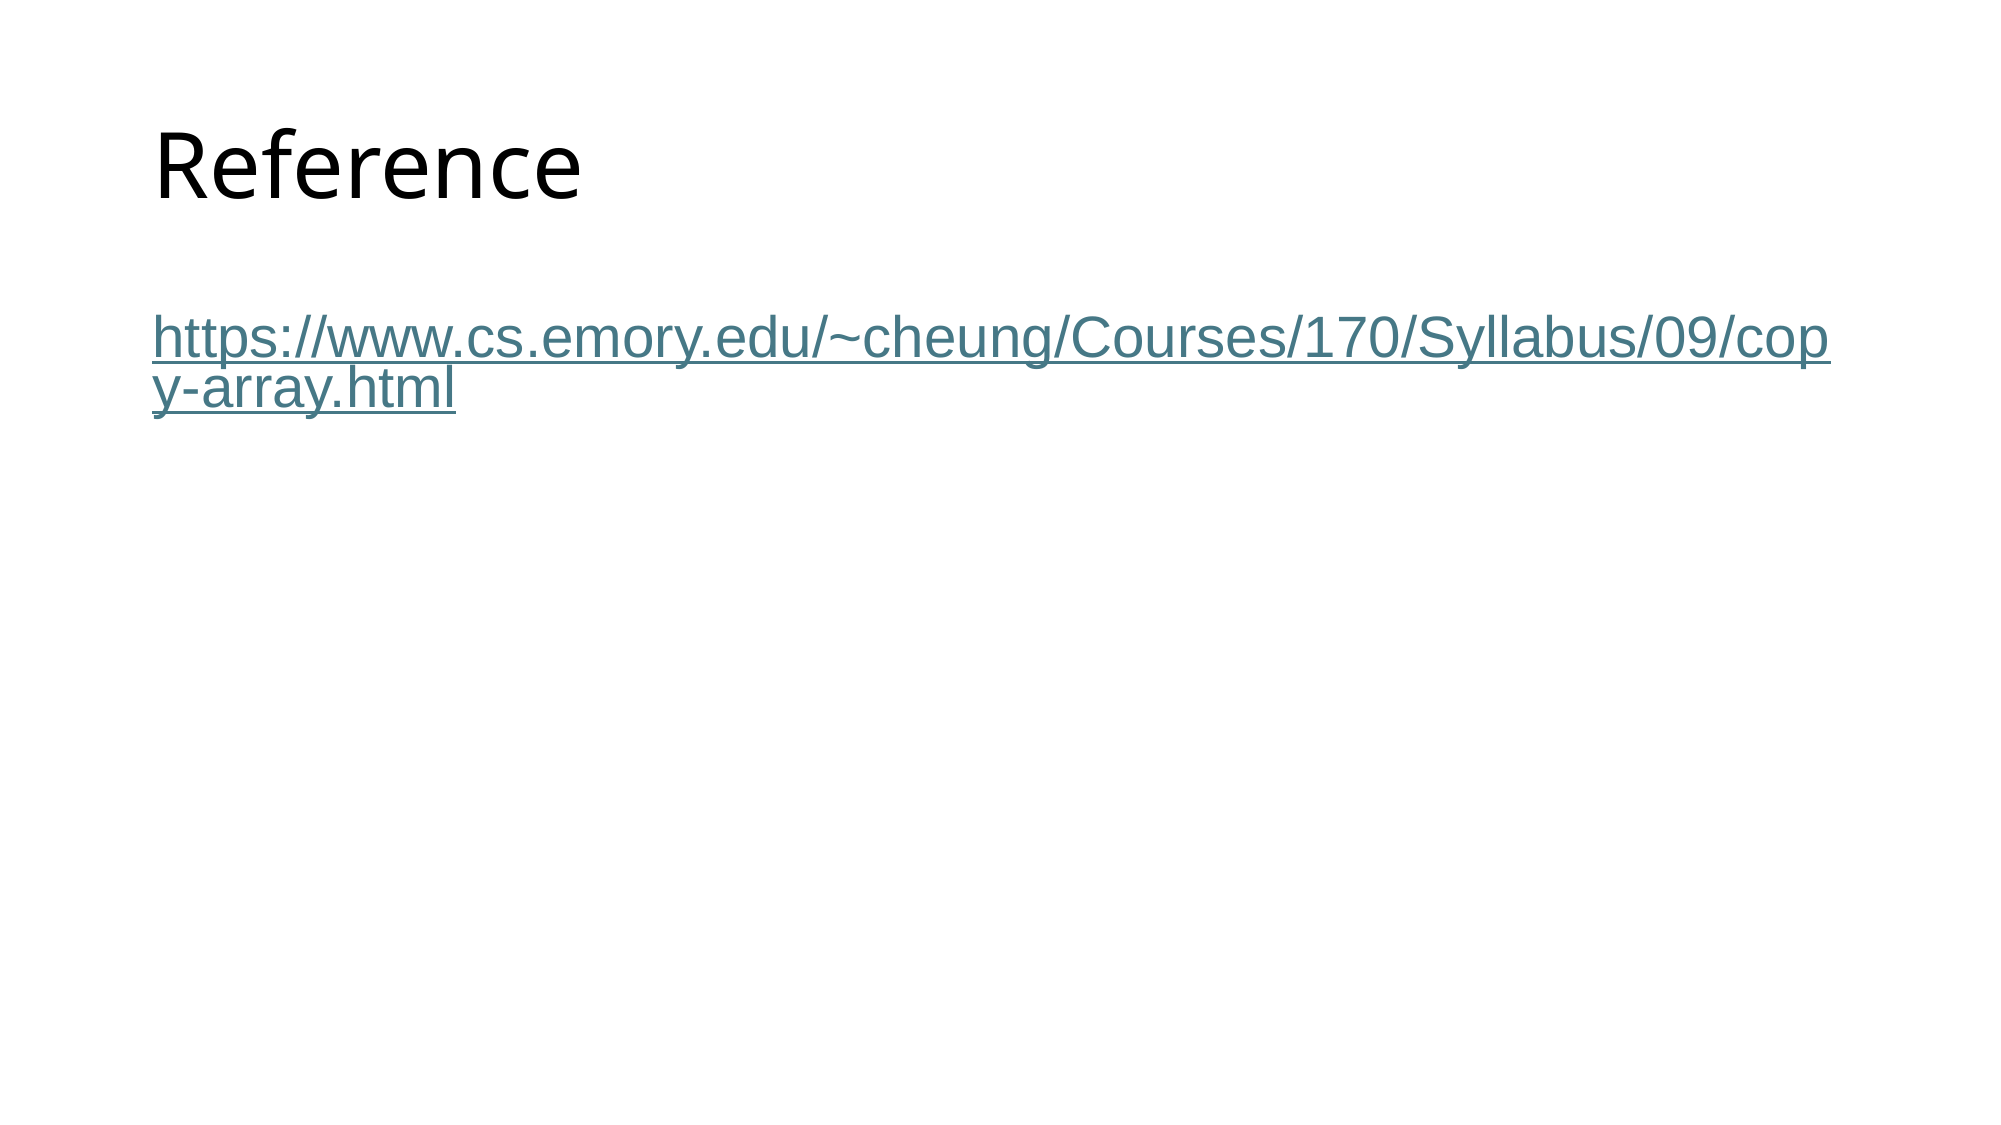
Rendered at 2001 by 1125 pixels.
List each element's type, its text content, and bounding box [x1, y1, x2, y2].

title Reference [137, 59, 1863, 278]
list https://www.cs.emory.edu/~cheung/Courses/170/Syllabus/09/copy-array.html [137, 299, 1863, 1014]
